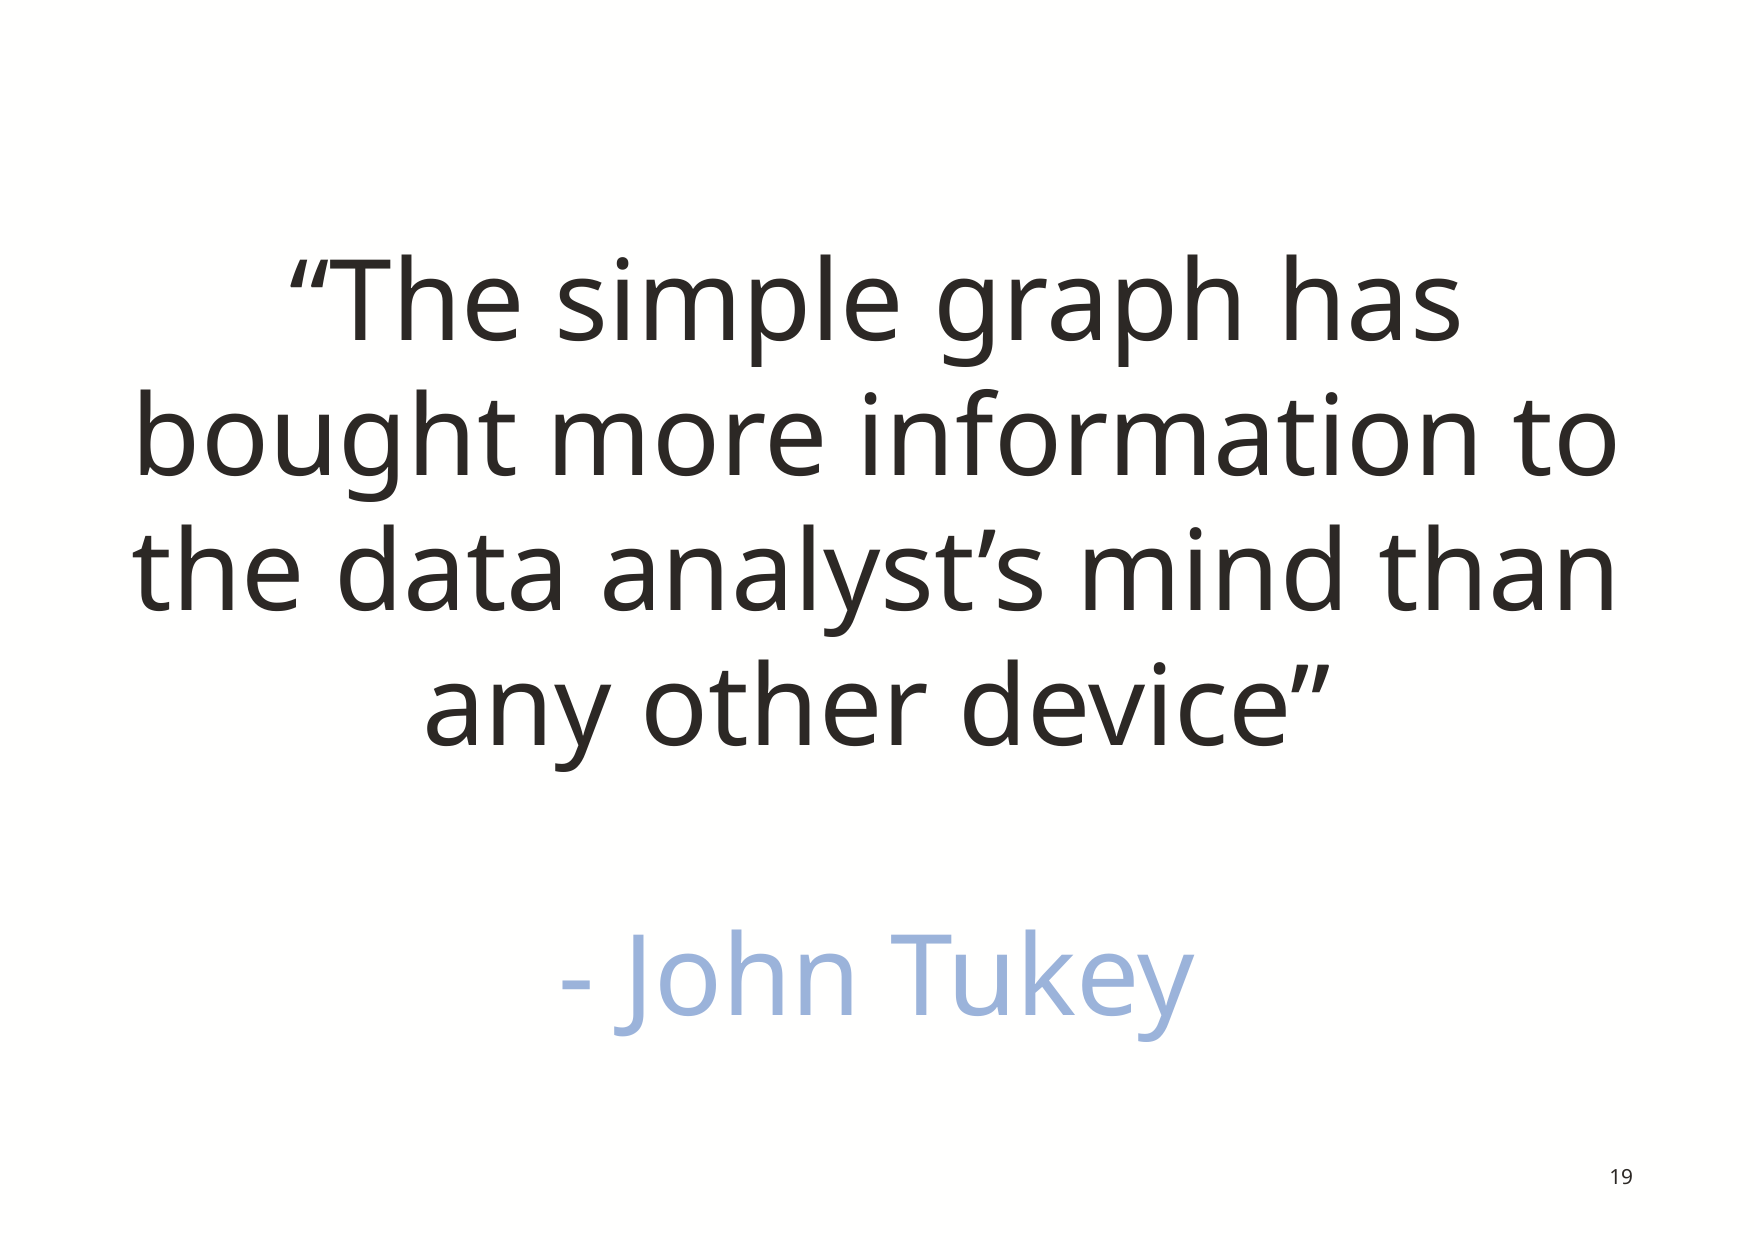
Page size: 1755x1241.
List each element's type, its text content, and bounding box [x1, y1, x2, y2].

title “The simple graph has bought more information to the data analyst’s mind than any other device” - John Tukey [109, 182, 1645, 335]
list [41, 335, 1719, 1152]
slide_number 19 [1526, 1151, 1645, 1211]
